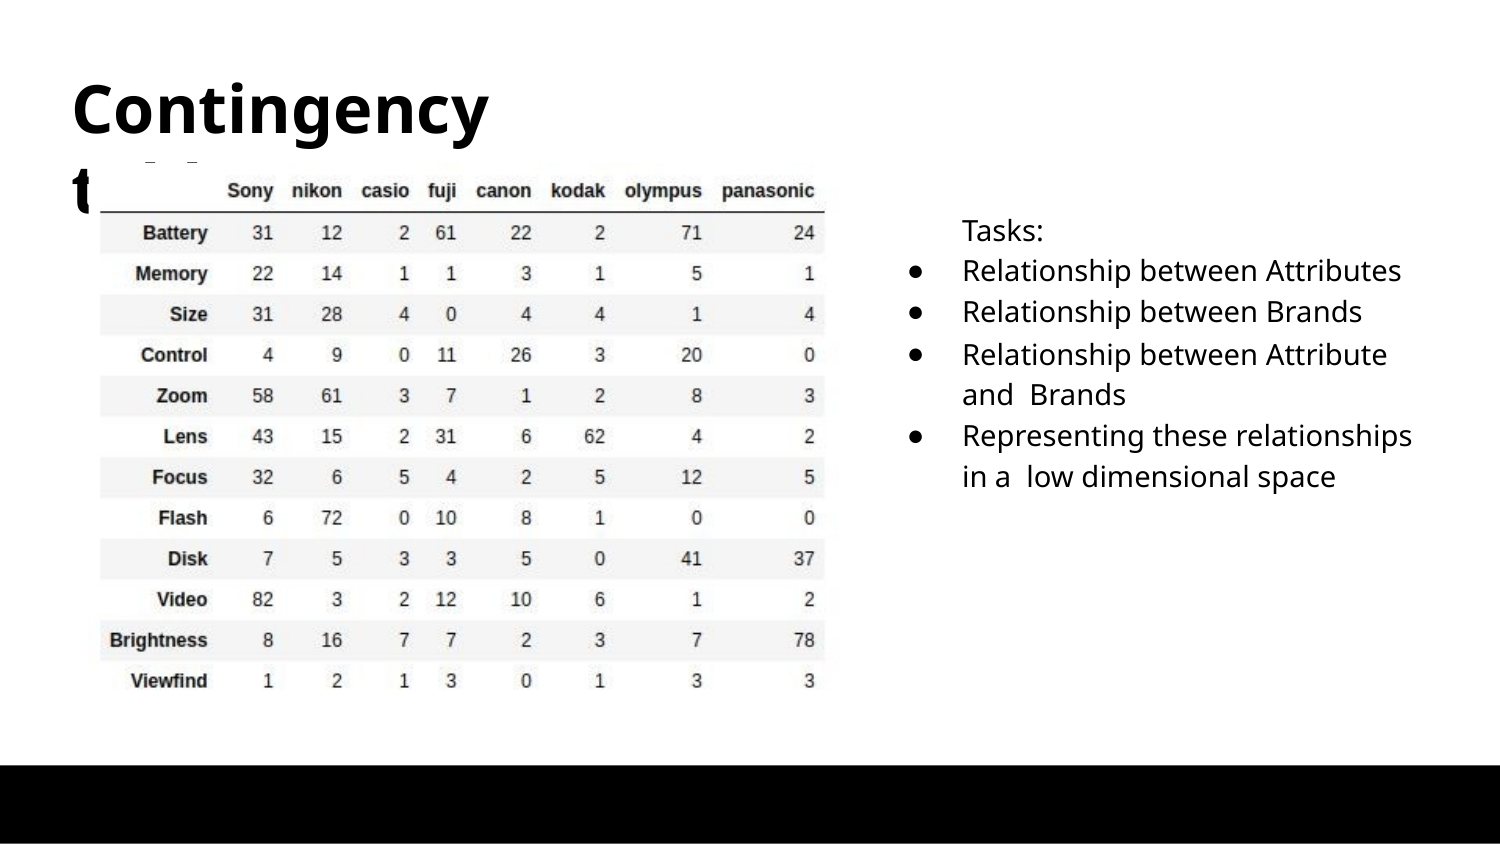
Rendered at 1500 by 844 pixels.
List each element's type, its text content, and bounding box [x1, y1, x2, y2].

text_box [88, 163, 839, 691]
text_box Tasks: Relationship between Attributes Relationship between Brands Relationship between Attribute and Brands Representing these relationships in a low dimensional space [904, 203, 1427, 449]
title Contingency table [69, 65, 605, 150]
text_box [0, 765, 1500, 844]
